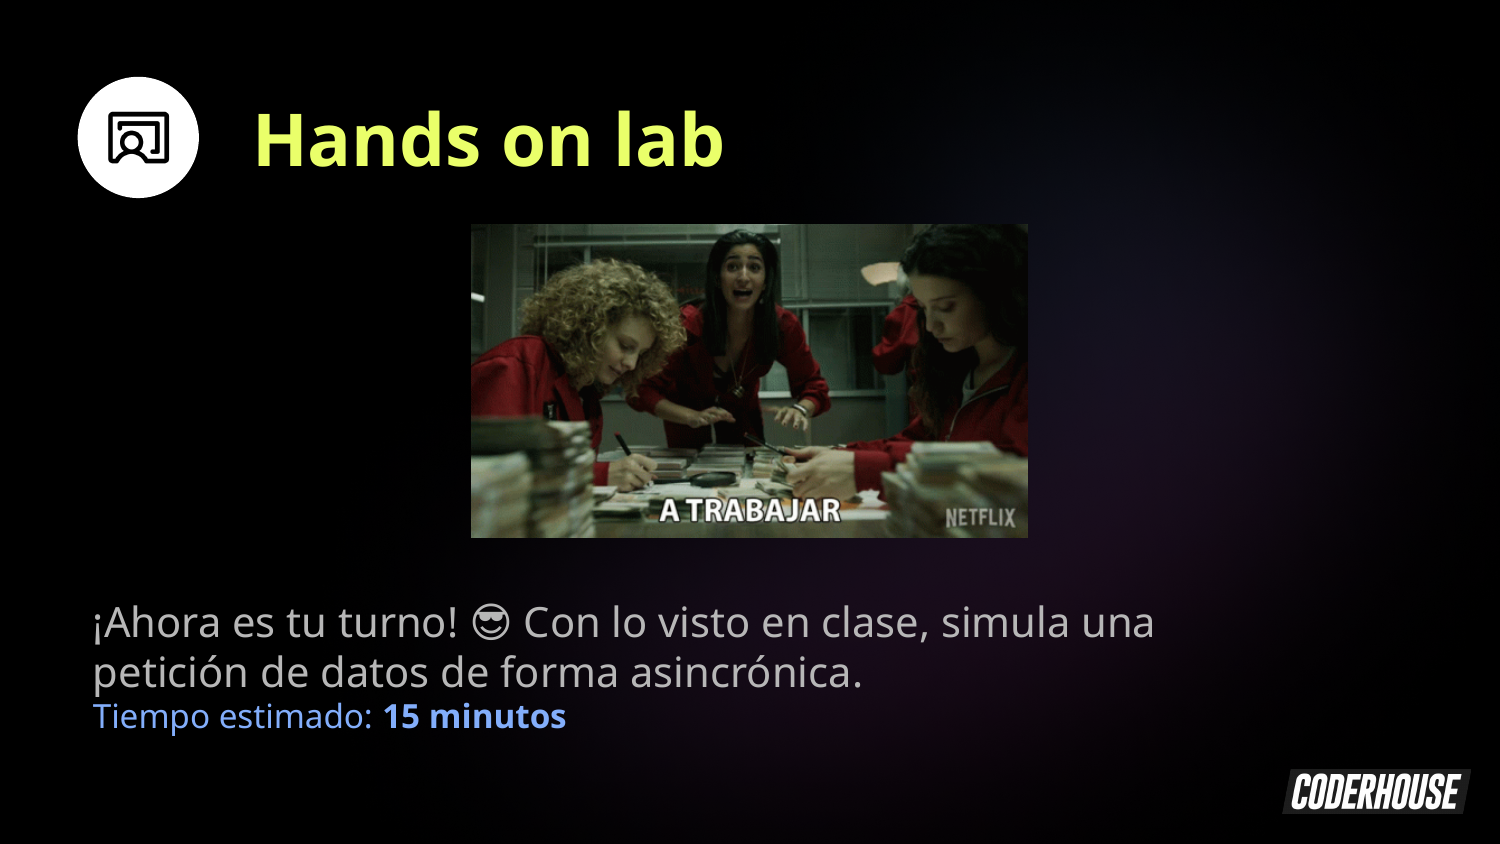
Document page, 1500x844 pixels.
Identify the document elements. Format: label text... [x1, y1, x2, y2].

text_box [77, 76, 200, 199]
text_box Hands on lab [237, 88, 1414, 197]
picture [0, 0, 1500, 844]
text_box ¡Ahora es tu turno! 😎 Con lo visto en clase, simula una petición de datos de forma asincrónica. Tiempo estimado: 15 minutos [77, 580, 1291, 751]
